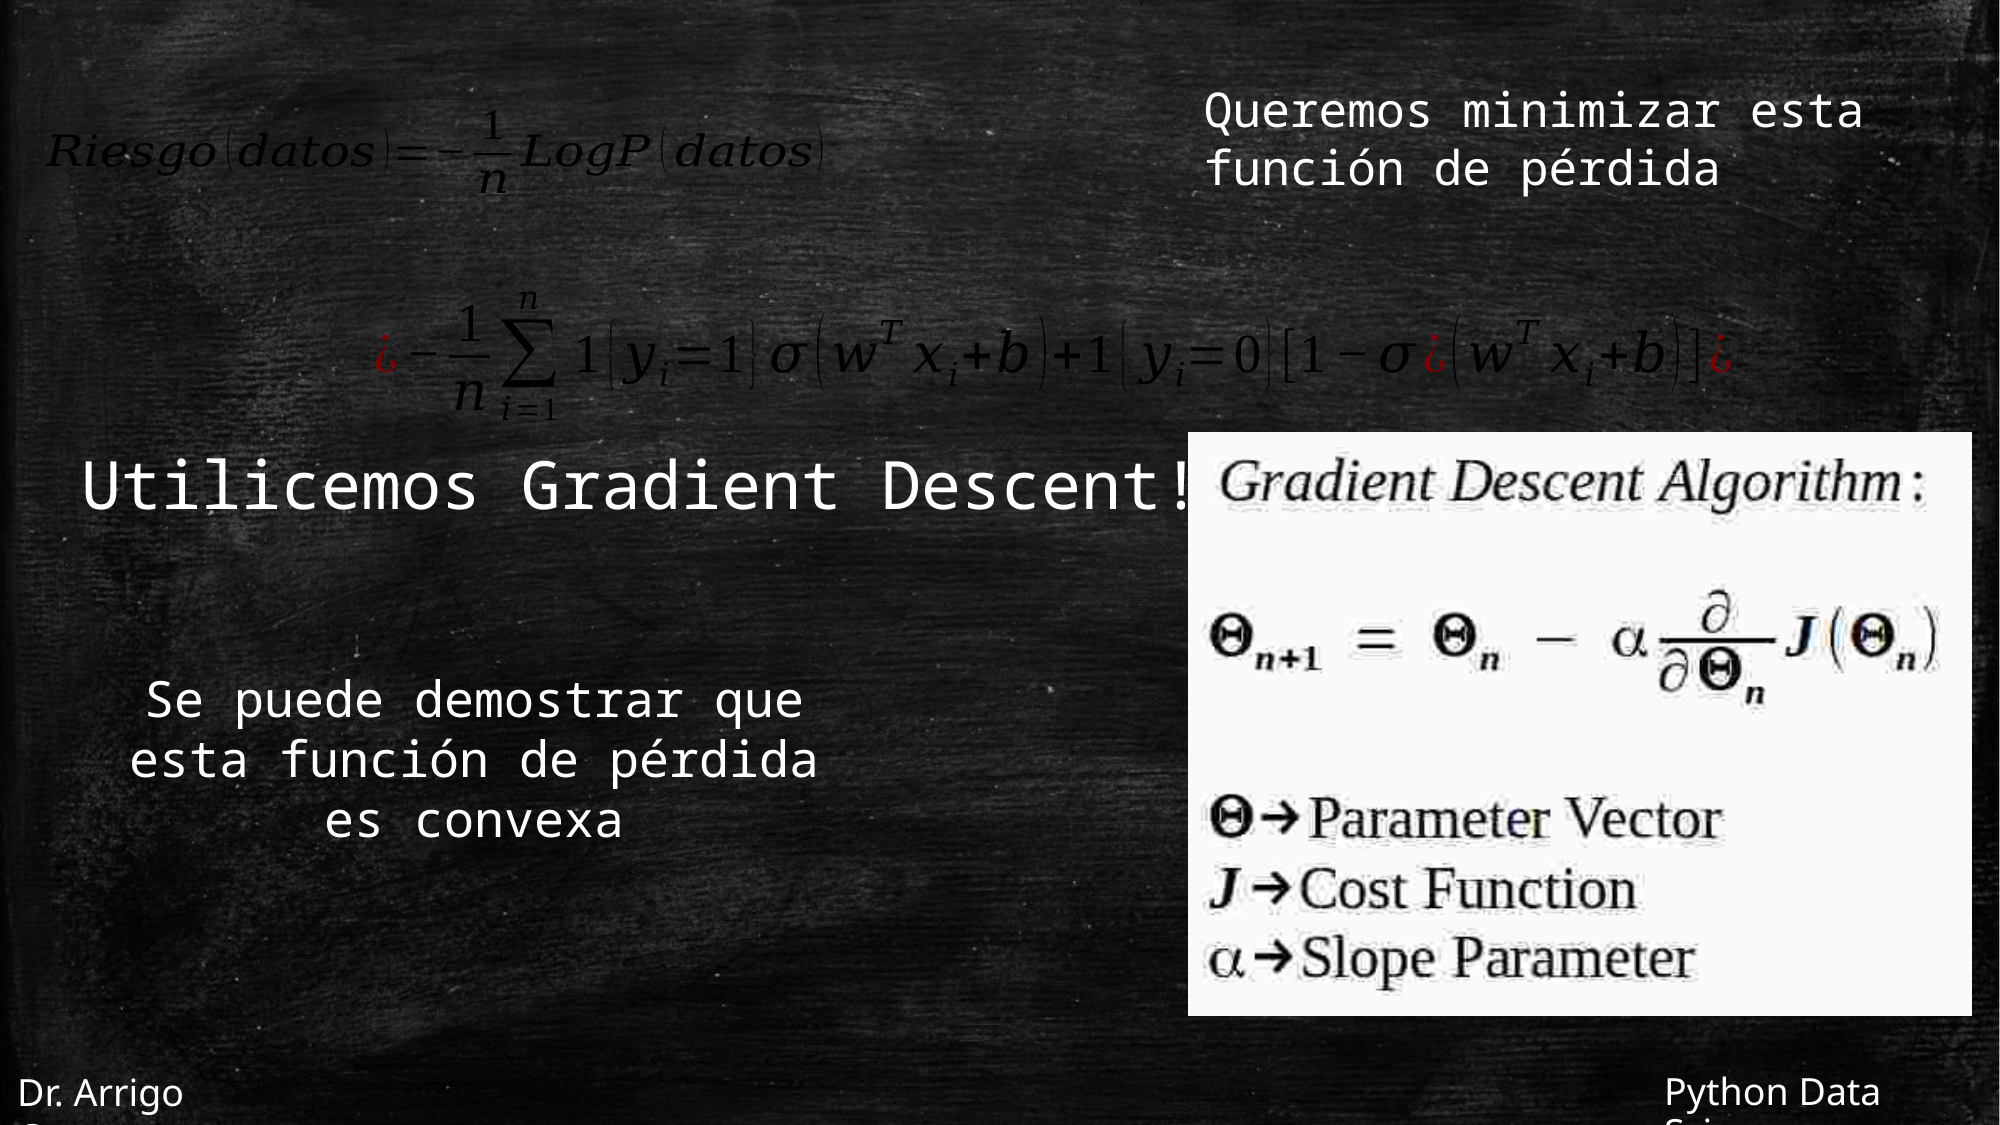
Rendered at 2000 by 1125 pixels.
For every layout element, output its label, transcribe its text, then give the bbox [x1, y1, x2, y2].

text_box Se puede demostrar que esta función de pérdida es convexa [78, 550, 870, 965]
picture [1188, 432, 1972, 1016]
text_box Utilicemos Gradient Descent!!! [66, 444, 1188, 612]
text_box Queremos minimizar esta función de pérdida [1188, 42, 1886, 232]
